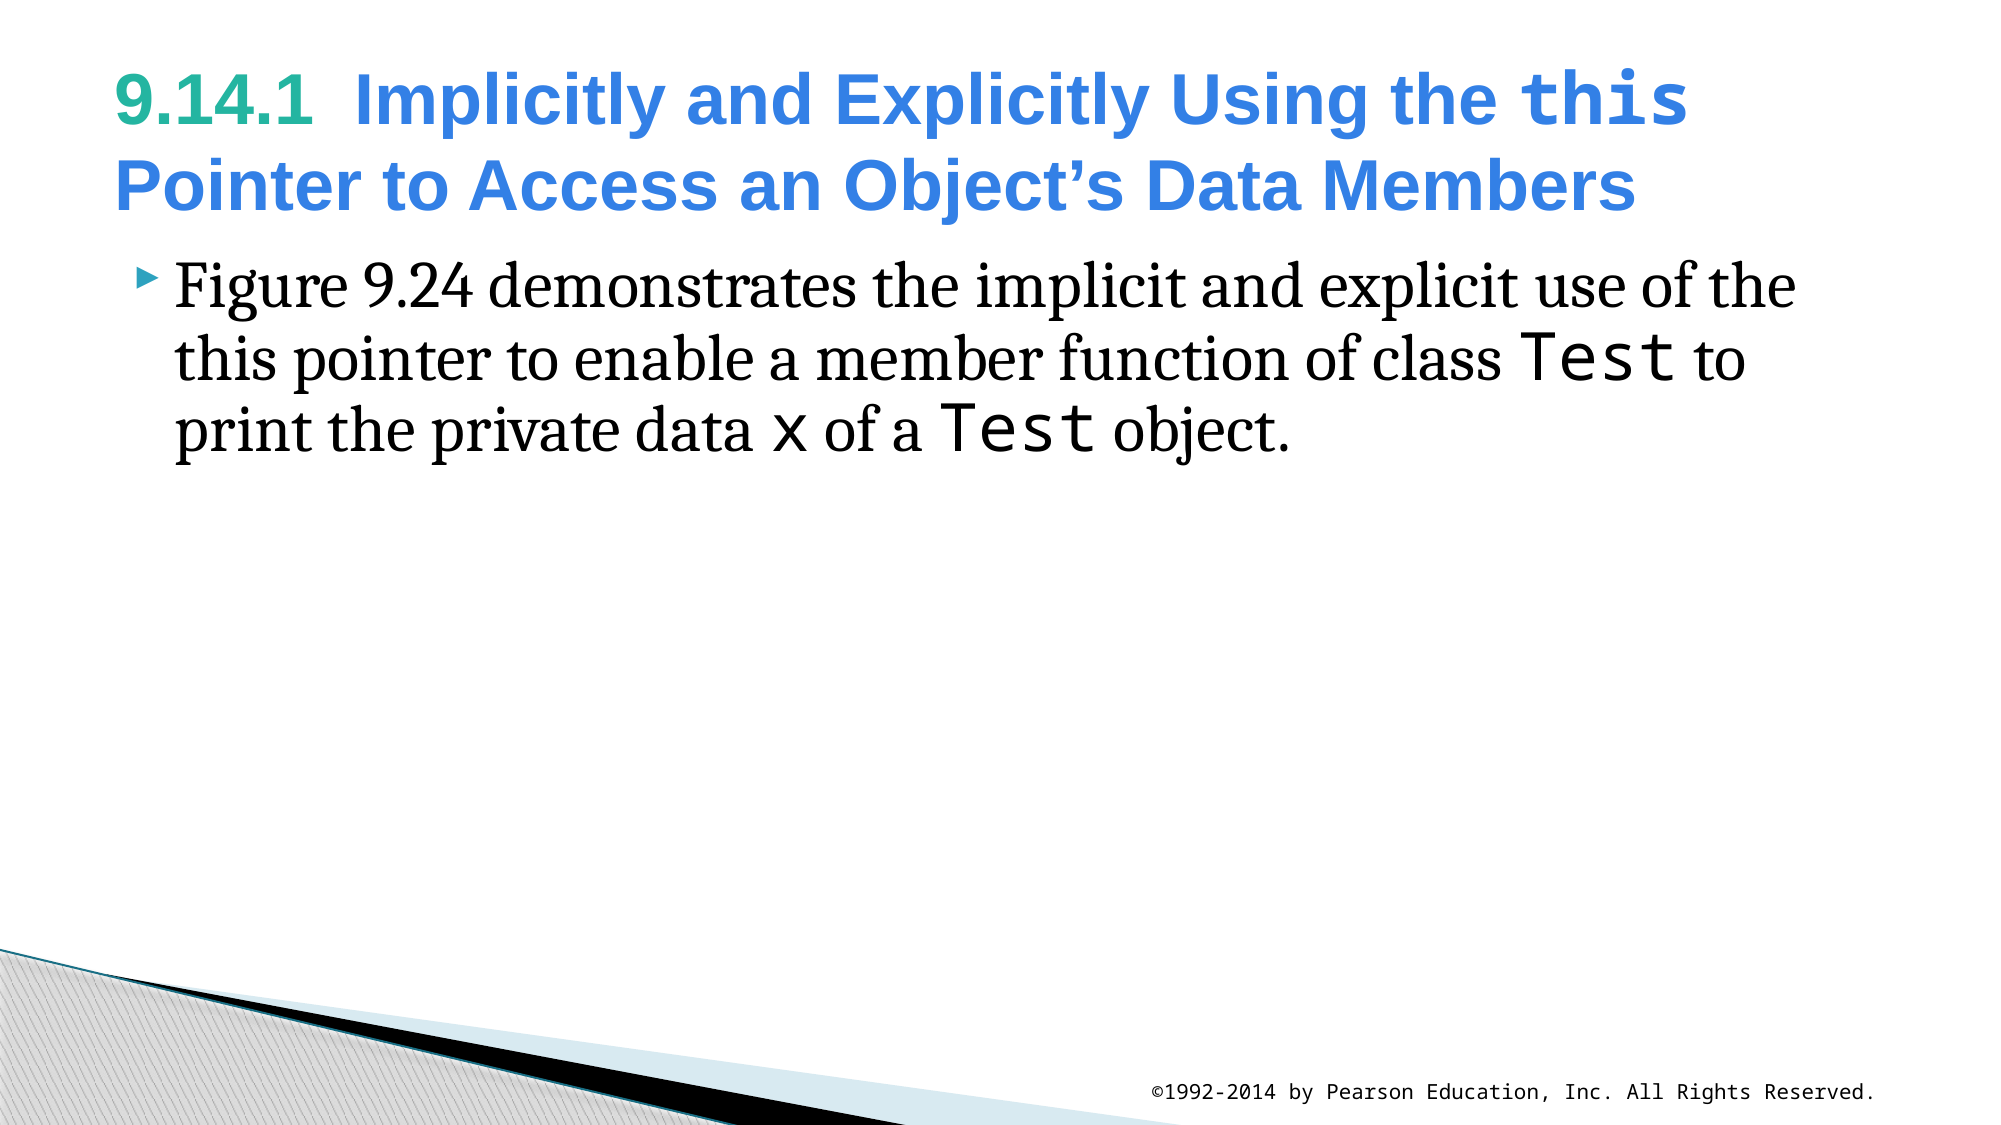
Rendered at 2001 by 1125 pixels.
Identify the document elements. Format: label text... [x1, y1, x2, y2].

list Figure 9.24 demonstrates the implicit and explicit use of the this pointer to enable a member function of class Test to print the private data x of a Test object. [99, 242, 1900, 986]
footer ©1992-2014 by Pearson Education, Inc. All Rights Reserved. [866, 1051, 1892, 1112]
title 9.14.1 Implicitly and Explicitly Using the this Pointer to Access an Object’s Data Members [99, 45, 1900, 233]
